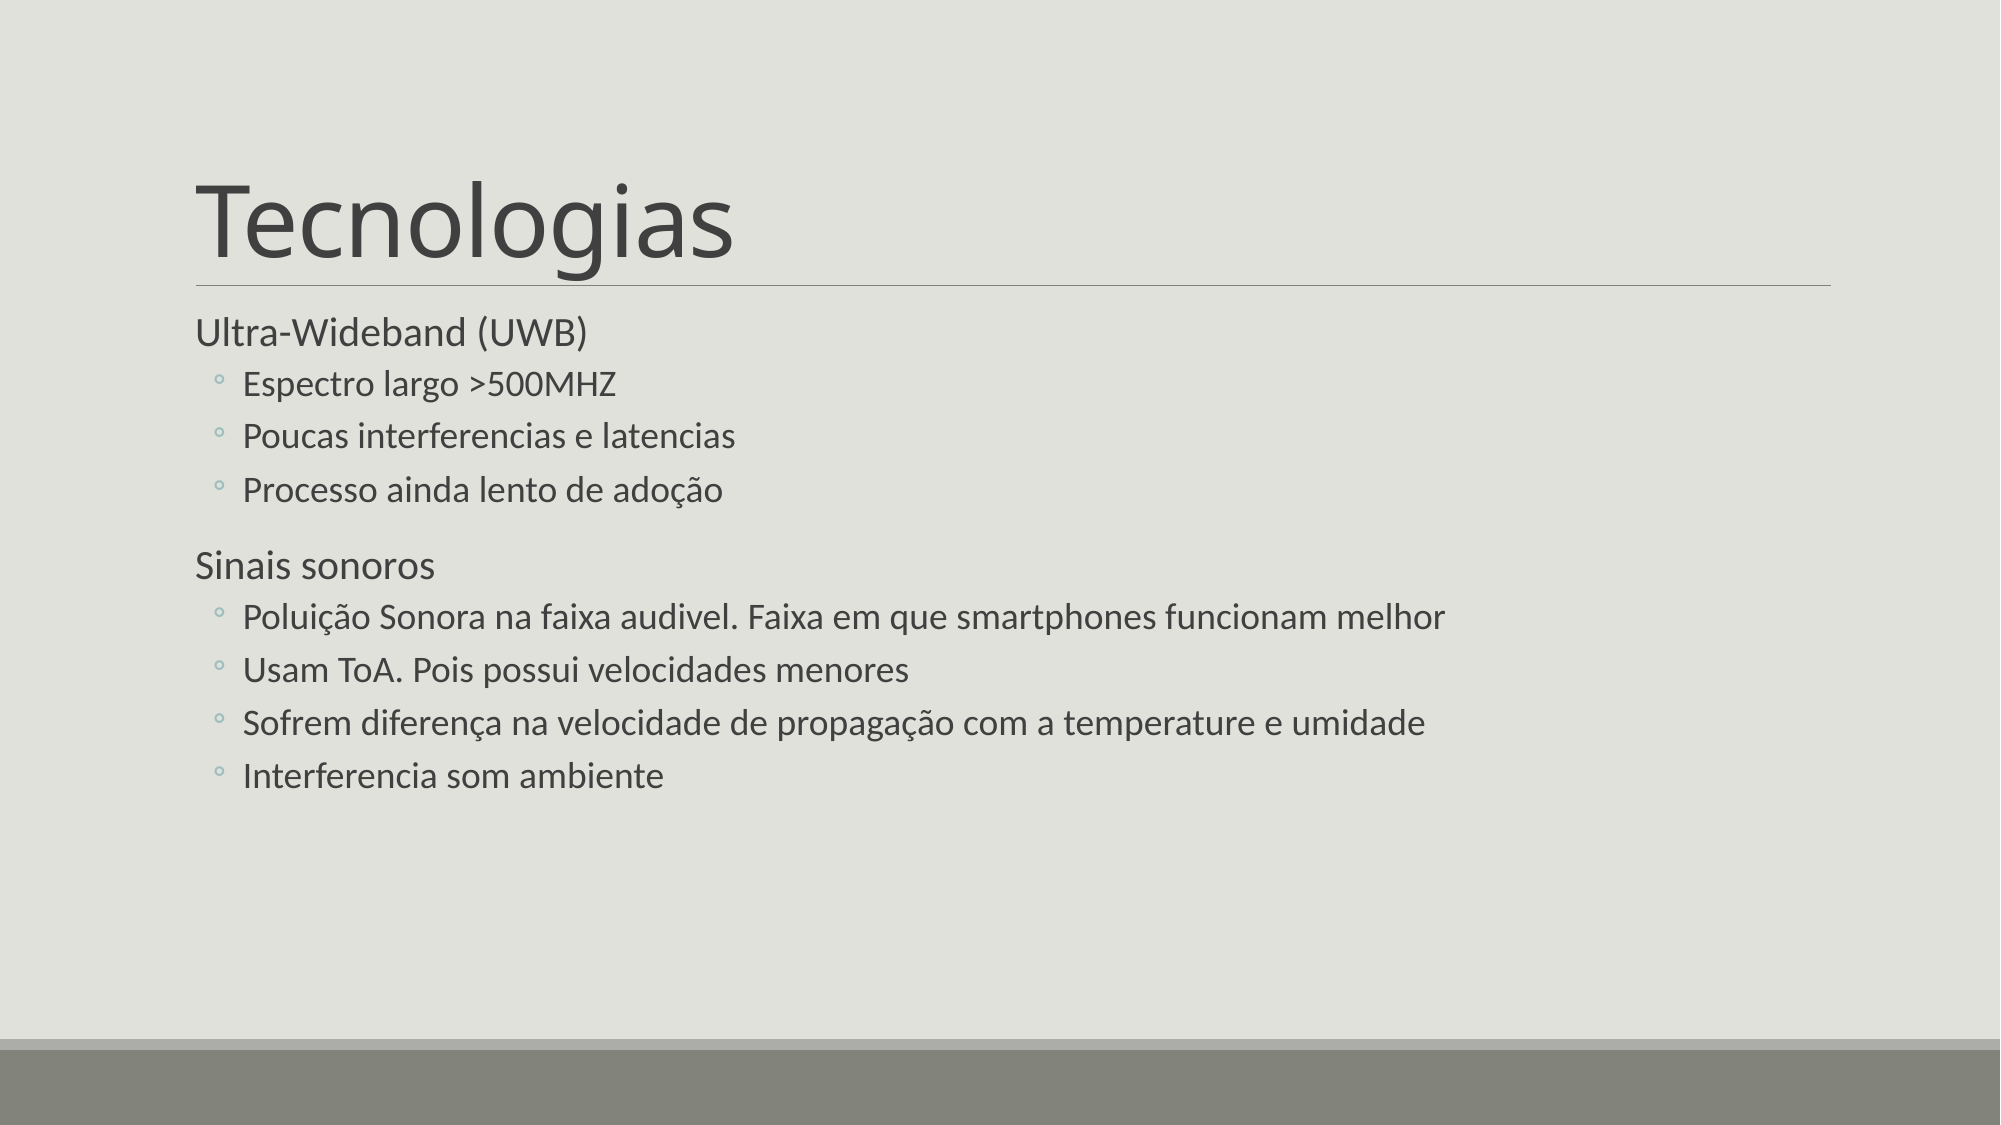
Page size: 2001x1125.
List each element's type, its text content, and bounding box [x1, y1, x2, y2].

title Tecnologias [180, 47, 1830, 285]
list Ultra-Wideband (UWB) Espectro largo >500MHZ Poucas interferencias e latencias Processo ainda lento de adoção Sinais sonoros Poluição Sonora na faixa audivel. Faixa em que smartphones funcionam melhor Usam ToA. Pois possui velocidades menores Sofrem diferença na velocidade de propagação com a temperature e umidade Interferencia som ambiente [180, 302, 1830, 963]
